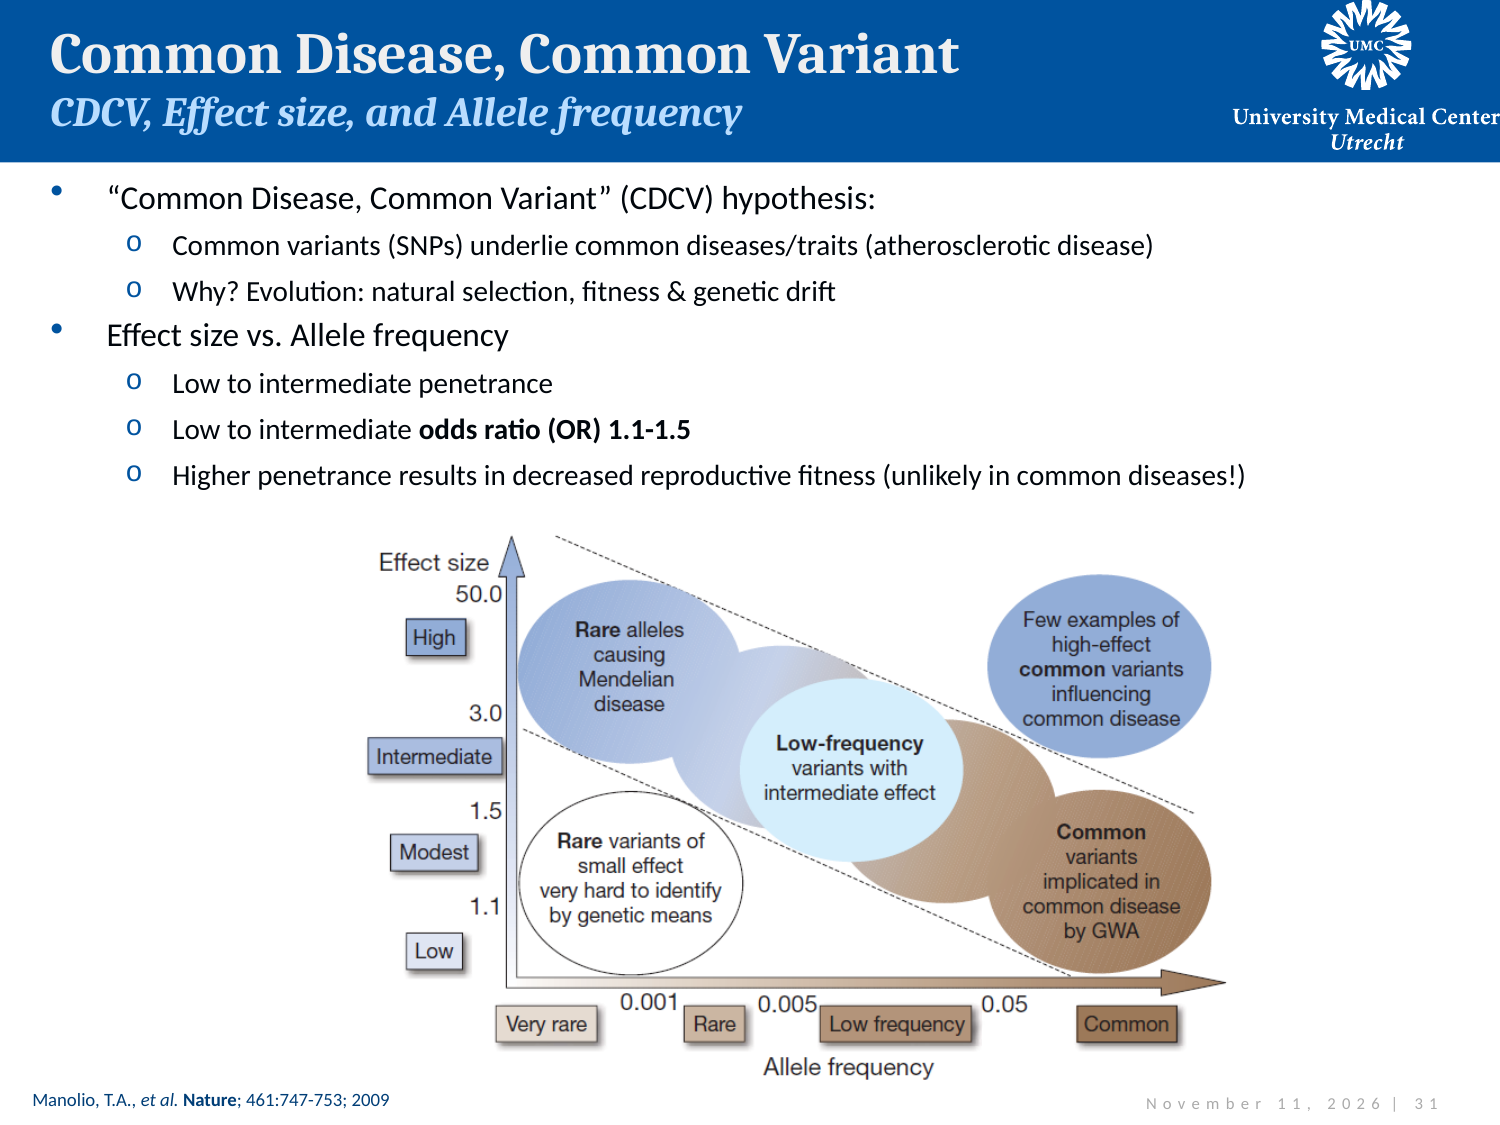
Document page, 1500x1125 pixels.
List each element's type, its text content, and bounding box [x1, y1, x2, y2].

title Common Disease, Common Variant CDCV, Effect size, and Allele frequency [34, 0, 1238, 151]
picture [363, 526, 1235, 1083]
text_box Manolio, T.A., et al. Nature; 461:747-753; 2009 [17, 1080, 768, 1118]
list “Common Disease, Common Variant” (CDCV) hypothesis: Common variants (SNPs) underlie common diseases/traits (atherosclerotic disease) Why? Evolution: natural selection, fitness & genetic drift Effect size vs. Allele frequency Low to intermediate penetrance Low to intermediate odds ratio (OR) 1.1-1.5 Higher penetrance results in decreased reproductive fitness (unlikely in common diseases!) [35, 162, 1453, 1078]
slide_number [1068, 1087, 1453, 1118]
